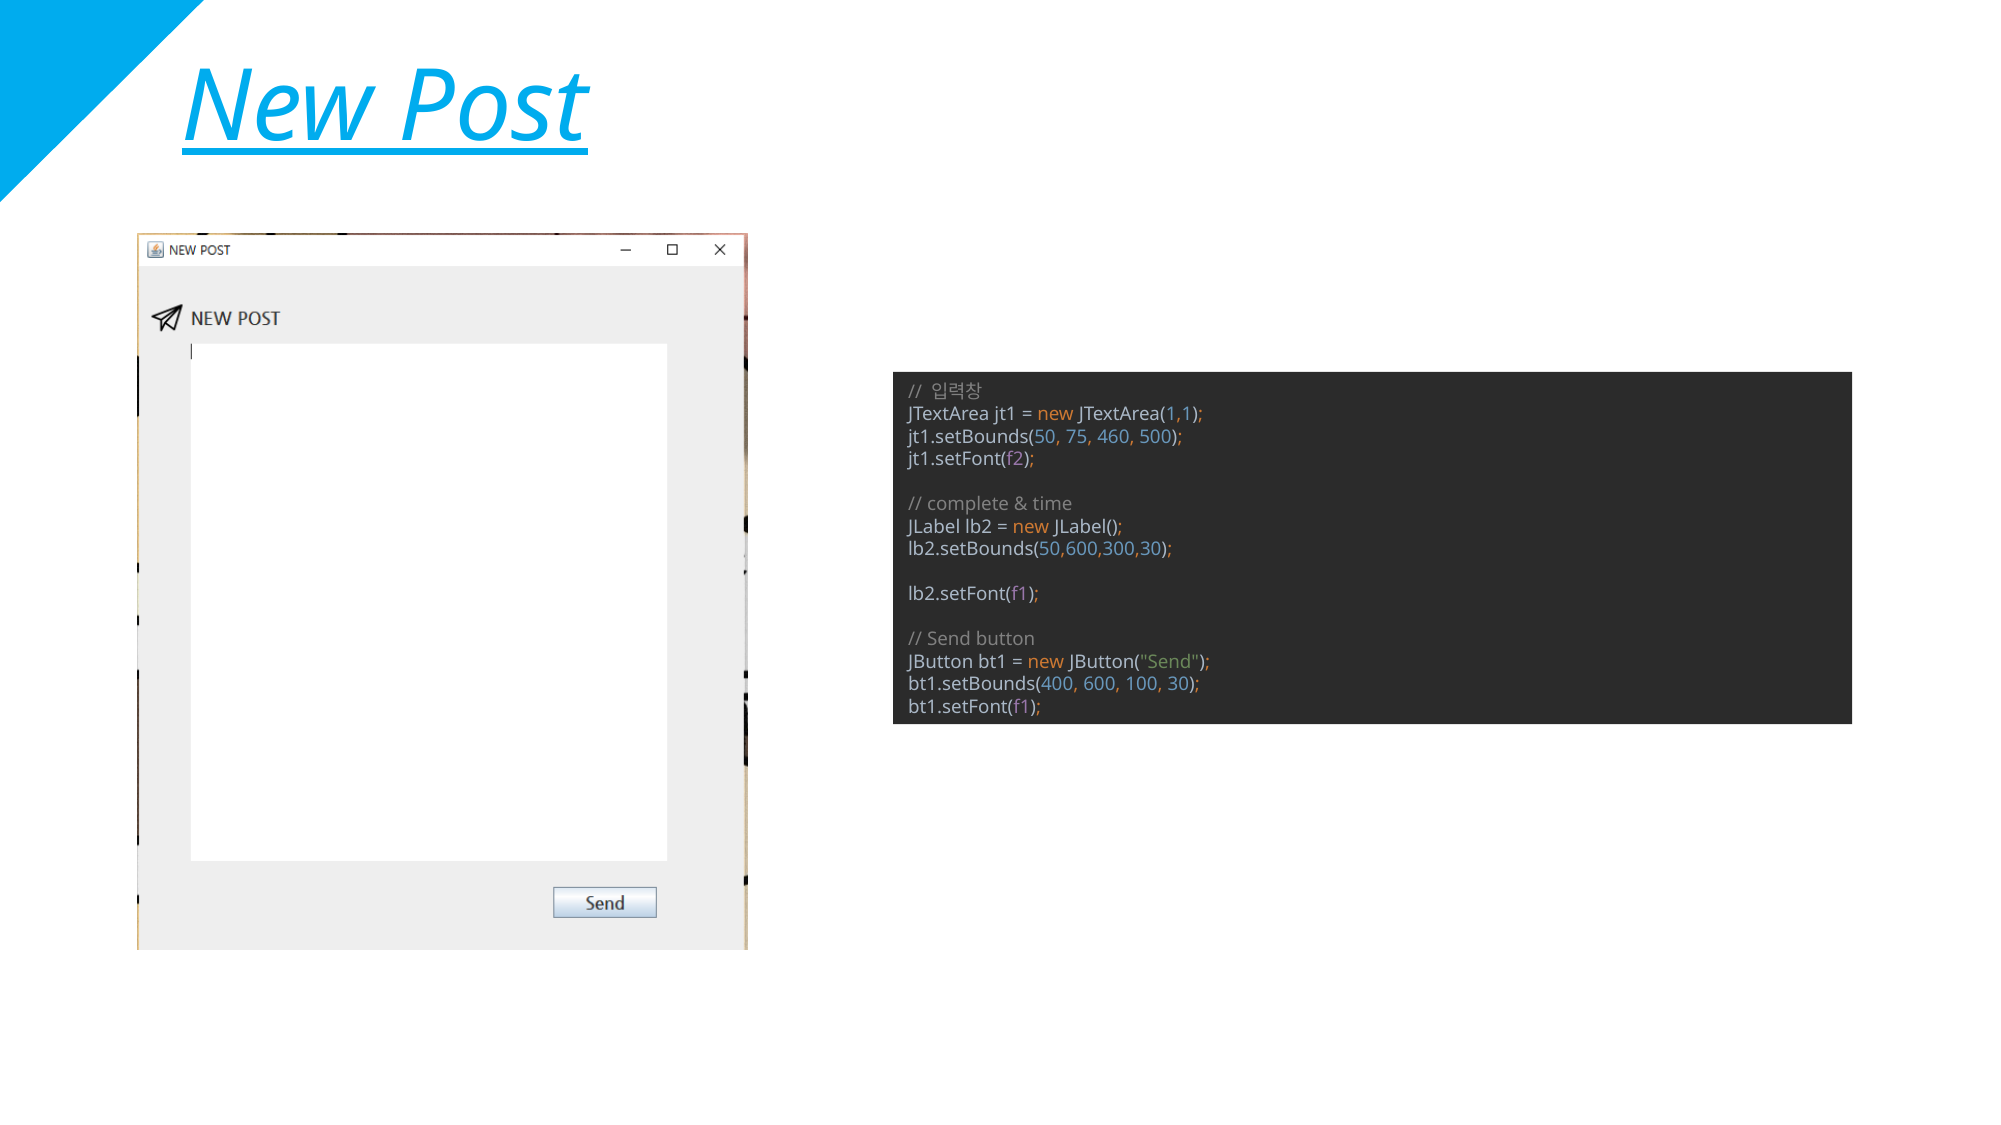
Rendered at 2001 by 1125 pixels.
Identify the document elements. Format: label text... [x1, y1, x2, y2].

text_box // 입력창 JTextArea jt1 = new JTextArea(1,1); jt1.setBounds(50, 75, 460, 500); jt1.setFont(f2); // complete & time JLabel lb2 = new JLabel(); lb2.setBounds(50,600,300,30); lb2.setFont(f1); // Send button JButton bt1 = new JButton("Send"); bt1.setBounds(400, 600, 100, 30); bt1.setFont(f1); [893, 371, 1853, 725]
text_box [0, 0, 206, 204]
picture [137, 233, 748, 950]
text_box New Post [53, 32, 717, 168]
